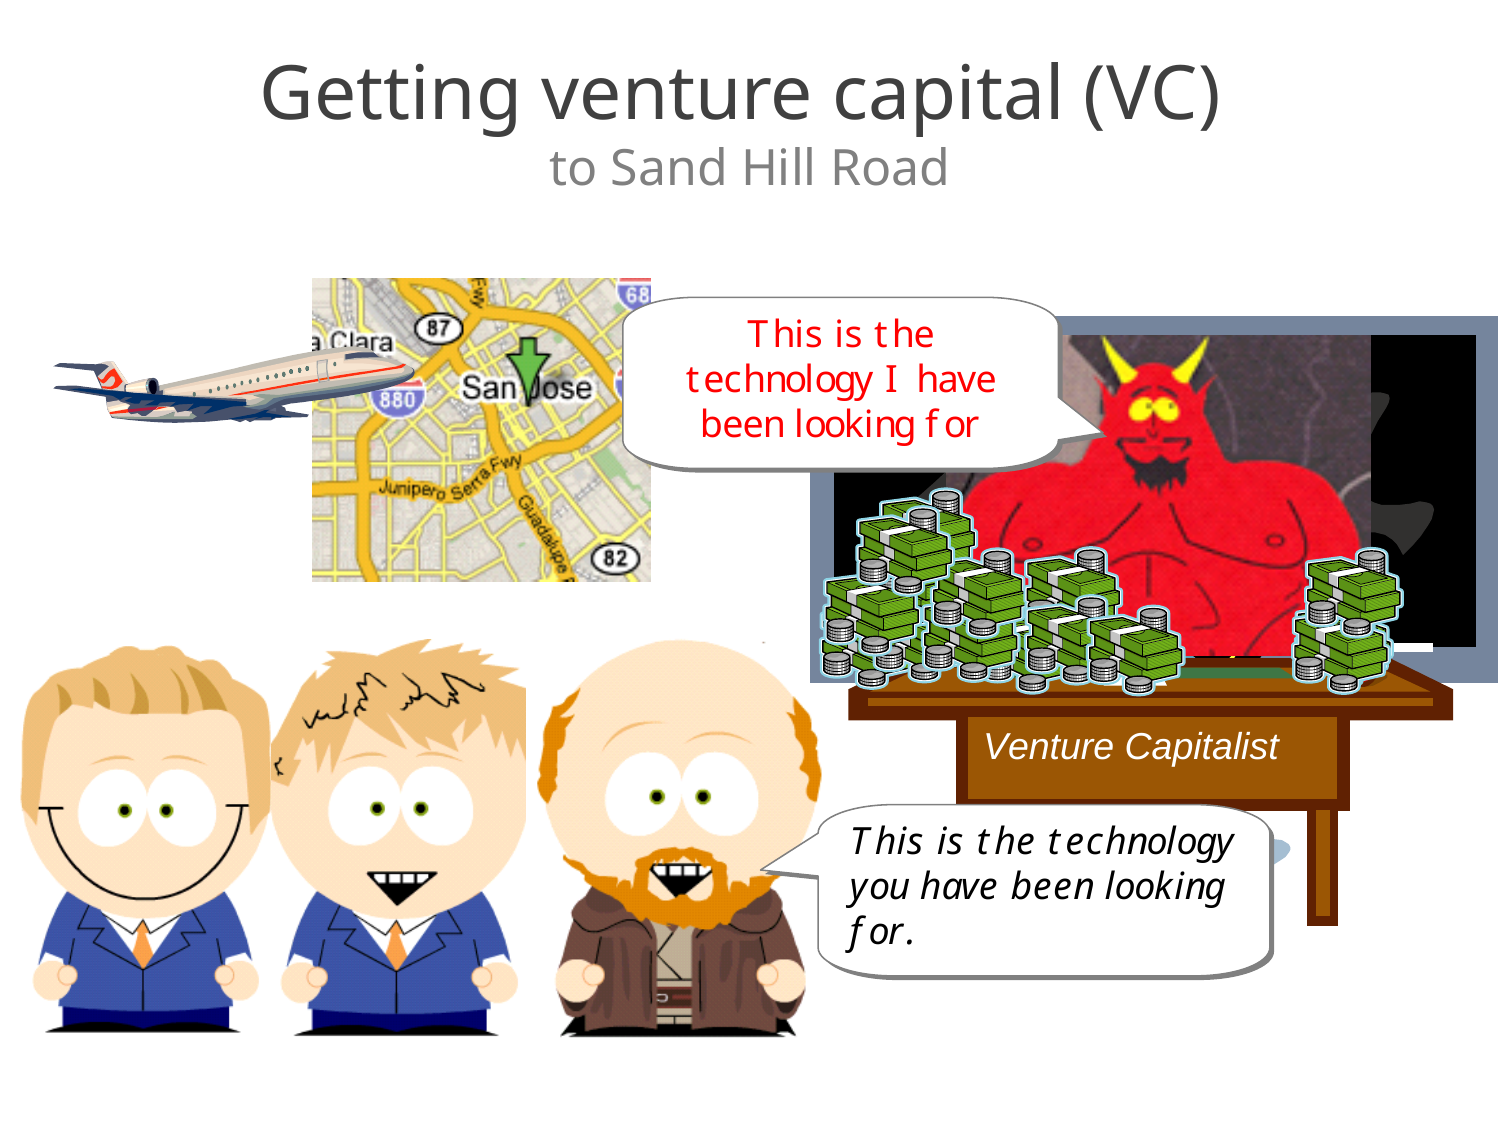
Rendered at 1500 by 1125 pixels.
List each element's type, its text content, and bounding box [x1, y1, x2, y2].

title Getting venture capital (VC) to Sand Hill Road [37, 37, 1463, 166]
picture [0, 278, 1500, 1066]
